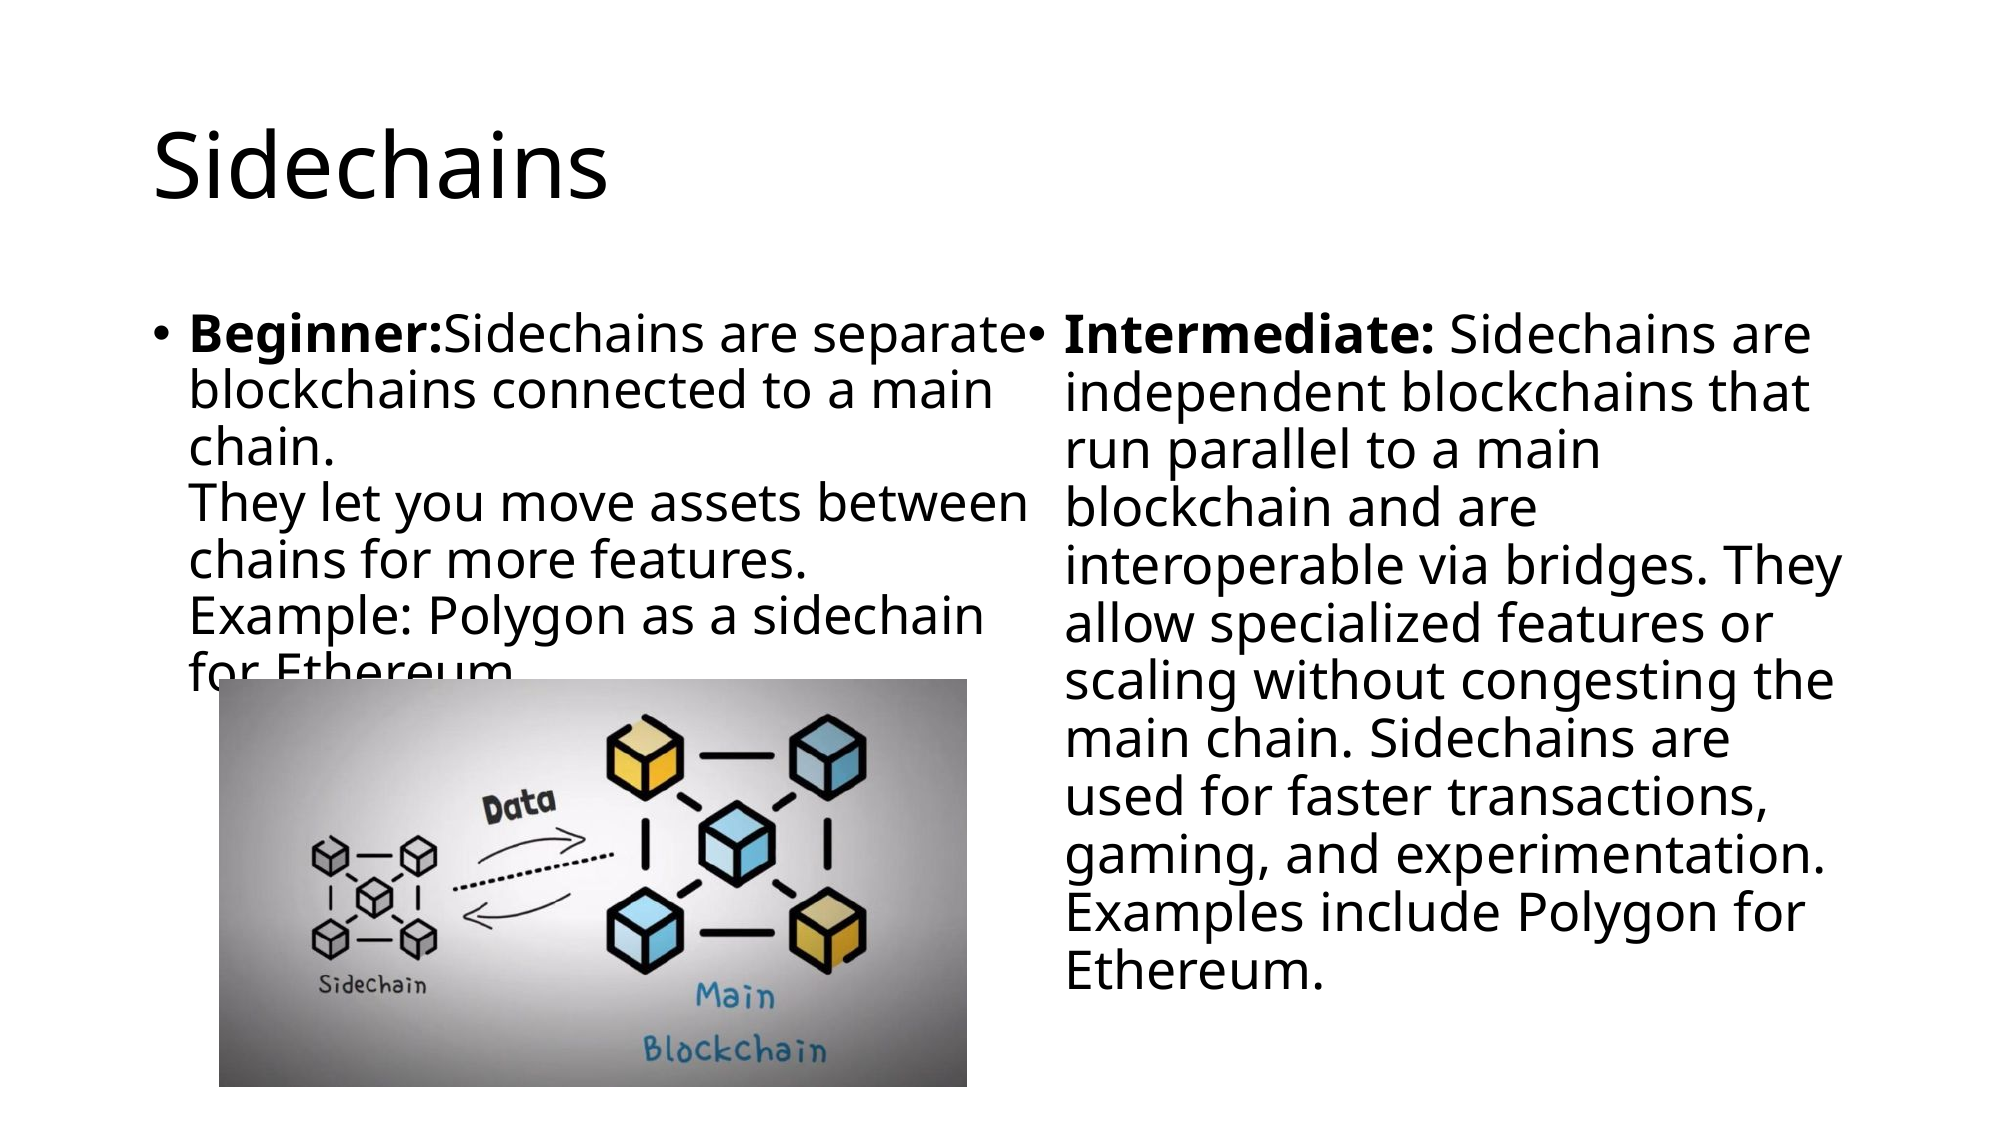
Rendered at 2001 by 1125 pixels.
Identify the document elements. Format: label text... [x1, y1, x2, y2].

list Intermediate: Sidechains are independent blockchains that run parallel to a main blockchain and are interoperable via bridges. They allow specialized features or scaling without congesting the main chain. Sidechains are used for faster transactions, gaming, and experimentation. Examples include Polygon for Ethereum. [1012, 299, 1863, 1014]
picture [219, 678, 967, 1088]
list Beginner:Sidechains are separate blockchains connected to a main chain. They let you move assets between chains for more features. Example: Polygon as a sidechain for Ethereum [137, 299, 1012, 722]
title Sidechains [137, 59, 1863, 278]
